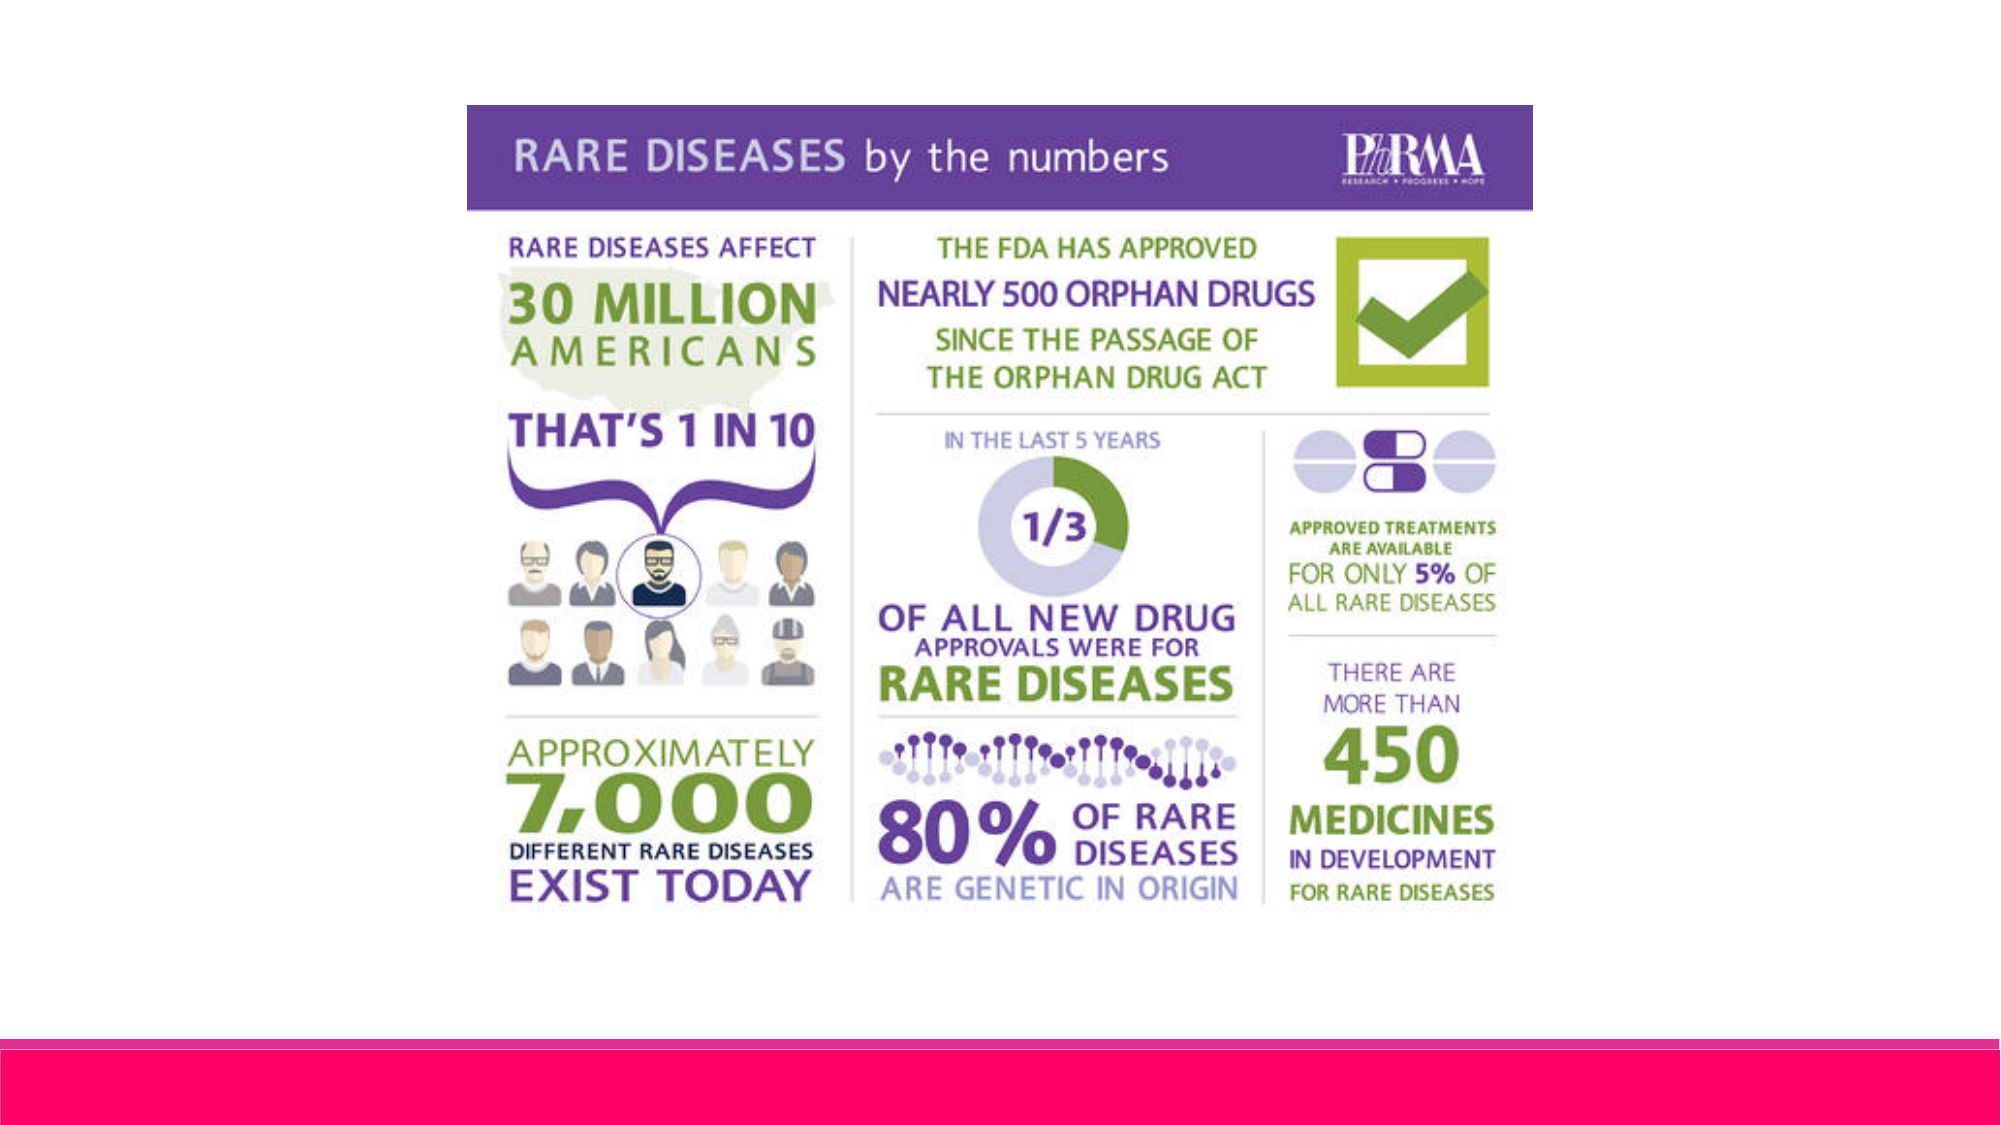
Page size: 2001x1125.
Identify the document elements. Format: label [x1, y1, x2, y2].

picture [466, 104, 1534, 935]
text_box [0, 1051, 2000, 1125]
text_box [0, 1038, 2000, 1051]
